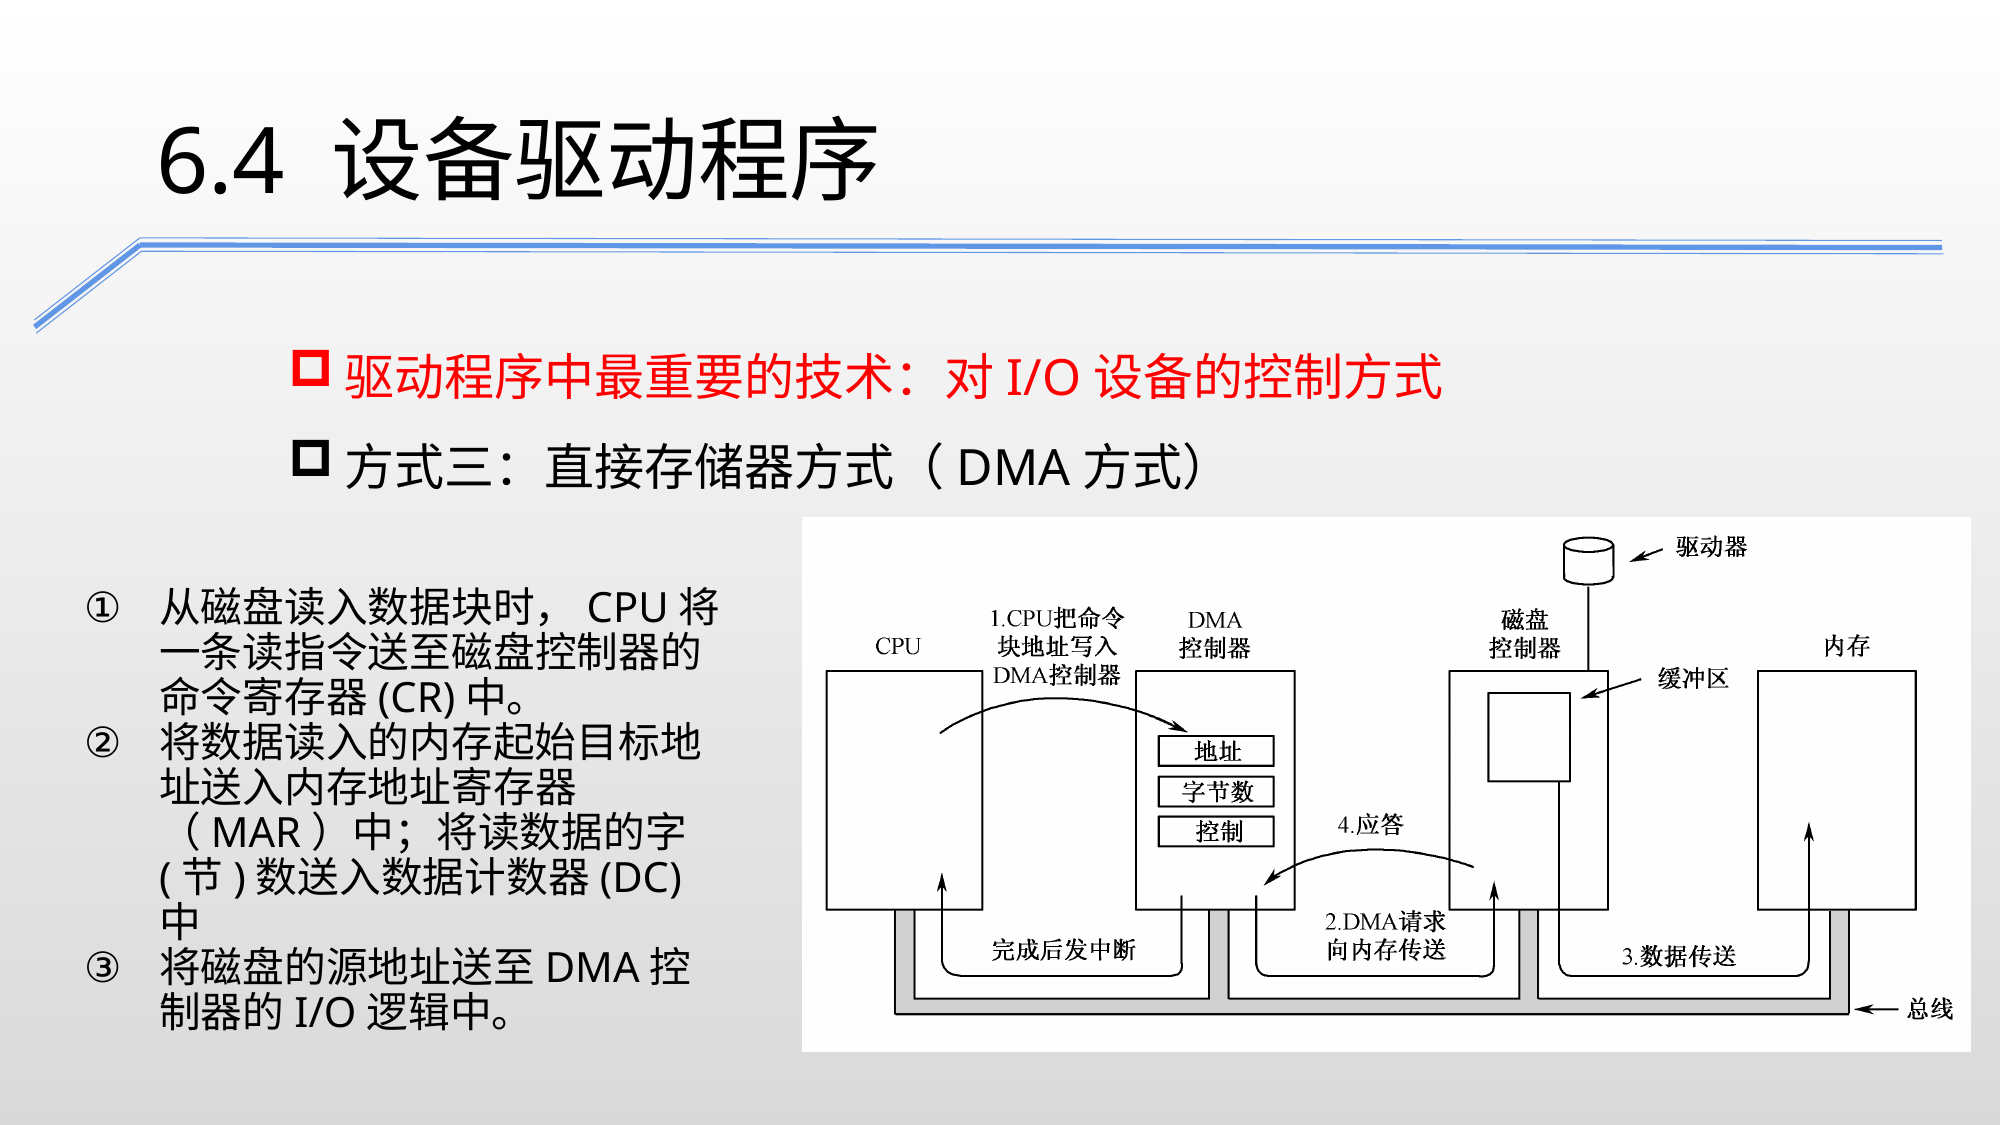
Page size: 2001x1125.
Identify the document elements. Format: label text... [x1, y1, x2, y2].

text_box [36, 251, 1944, 334]
text_box 从磁盘读入数据块时，CPU将一条读指令送至磁盘控制器的命令寄存器(CR)中。 将数据读入的内存起始目标地址送入内存地址寄存器（MAR）中；将读数据的字(节)数送入数据计数器(DC)中 将磁盘的源地址送至DMA控制器的I/O逻辑中。 [50, 579, 741, 1044]
text_box 驱动程序中最重要的技术：对I/O设备的控制方式 方式三：直接存储器方式（DMA方式） [273, 307, 1992, 710]
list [802, 517, 1971, 1052]
text_box 6.4 设备驱动程序 [141, 94, 1570, 219]
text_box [34, 237, 1942, 244]
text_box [34, 244, 1942, 327]
